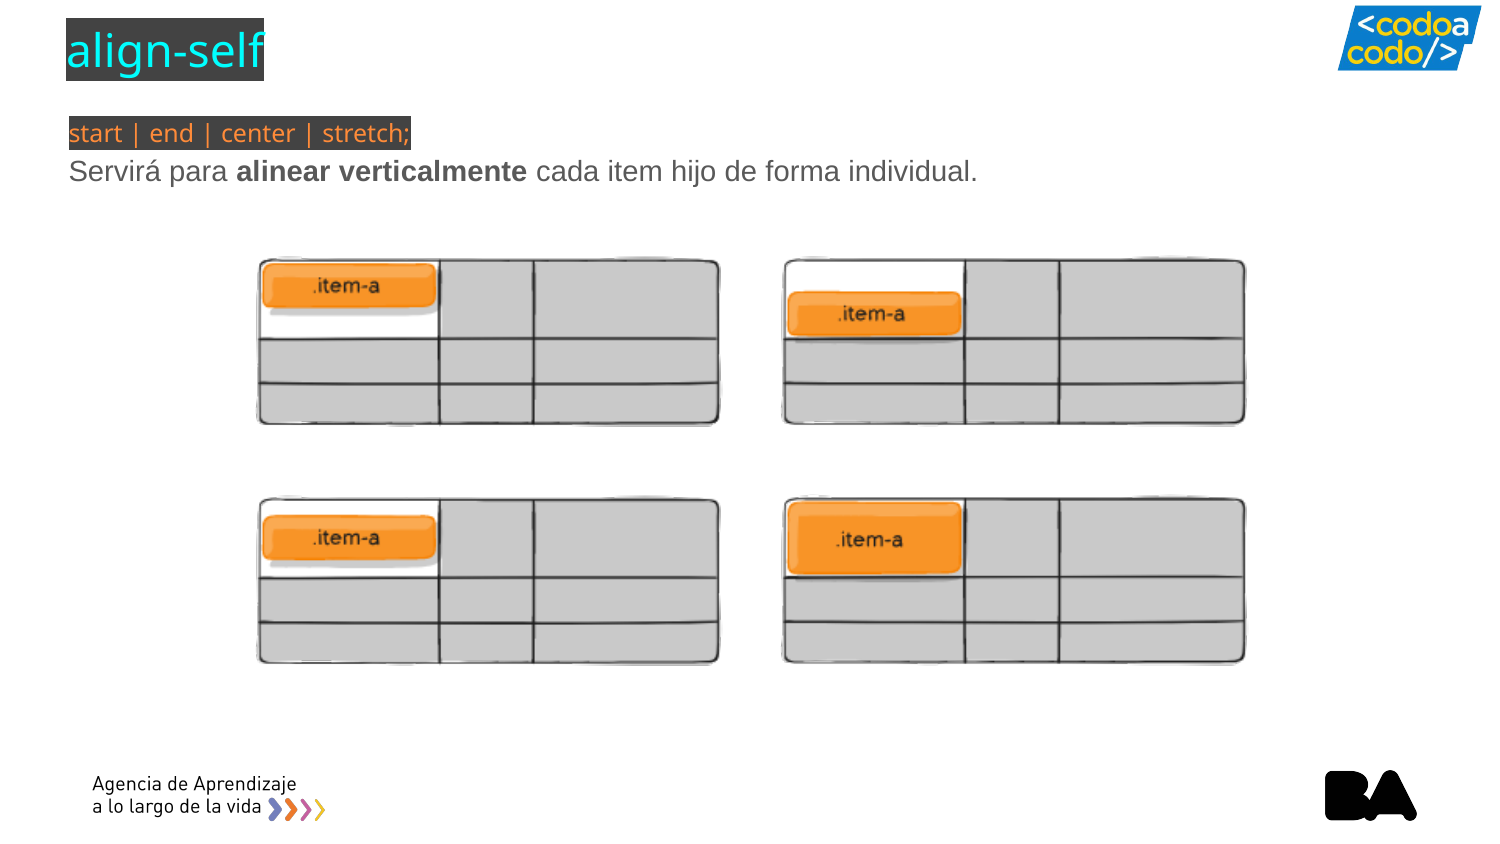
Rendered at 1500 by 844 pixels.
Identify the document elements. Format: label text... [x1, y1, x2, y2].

title align-self [51, 0, 1323, 92]
picture [254, 240, 725, 448]
picture [780, 478, 1250, 686]
picture [1337, 5, 1482, 71]
list start | end | center | stretch; Servirá para alinear verticalmente cada item hijo de forma individual. [53, 97, 1452, 603]
picture [1325, 770, 1417, 821]
picture [780, 240, 1250, 448]
picture [254, 478, 725, 686]
picture [70, 756, 344, 835]
